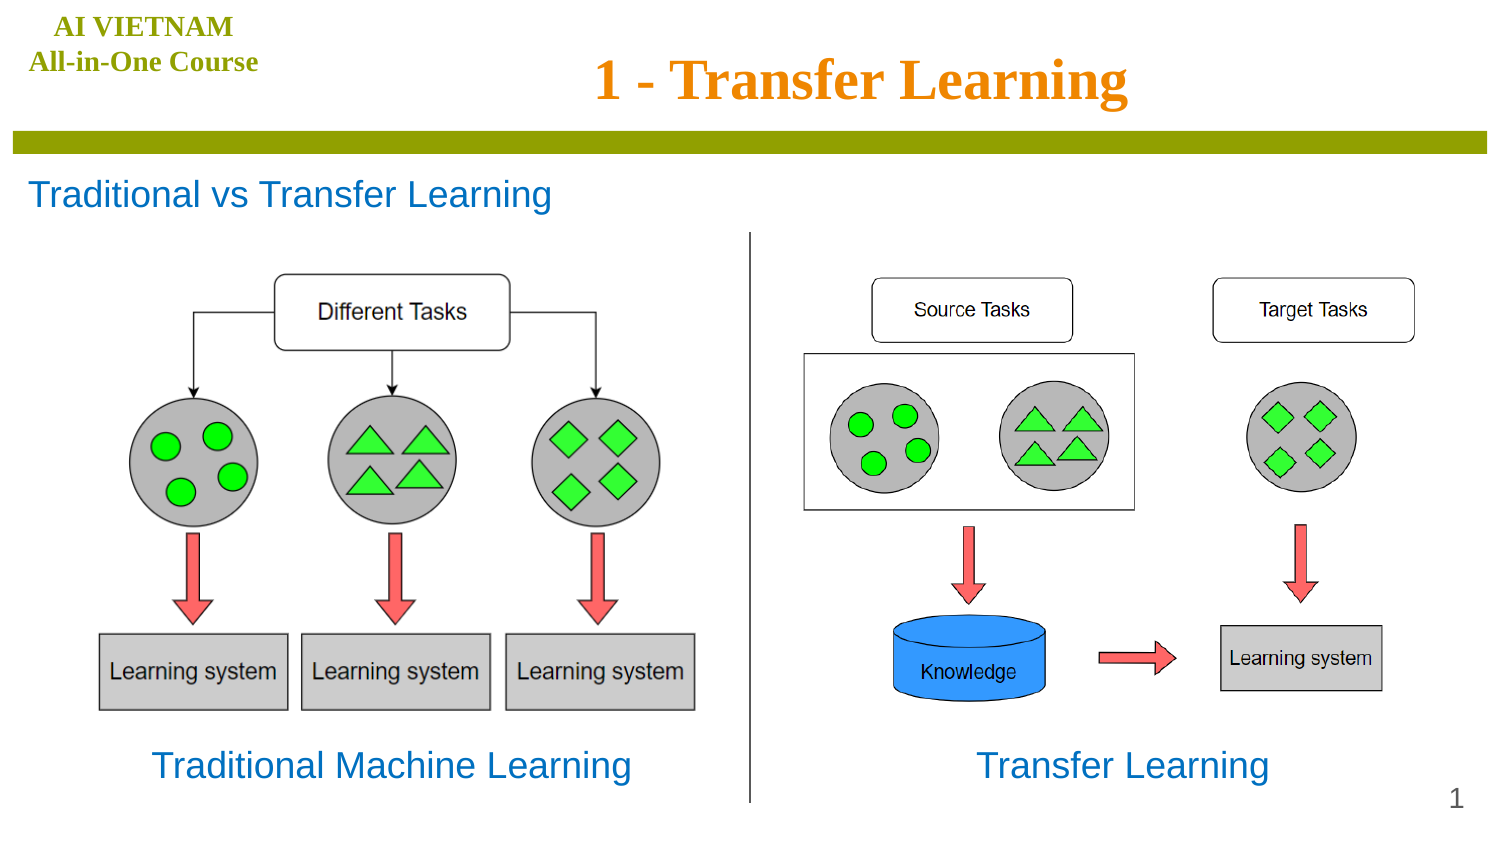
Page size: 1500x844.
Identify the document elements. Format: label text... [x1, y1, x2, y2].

text_box AI VIETNAM All-in-One Course [12, 0, 275, 86]
text_box Transfer Learning [849, 726, 1397, 802]
text_box [12, 130, 1488, 154]
text_box Traditional Machine Learning [753, 726, 761, 802]
text_box Traditional vs Transfer Learning [12, 155, 870, 231]
picture [31, 259, 715, 727]
title 1 - Transfer Learning [357, 26, 1366, 120]
picture [773, 259, 1446, 705]
slide_number 1 [1389, 764, 1480, 830]
text_box Traditional Machine Learning [23, 726, 745, 802]
